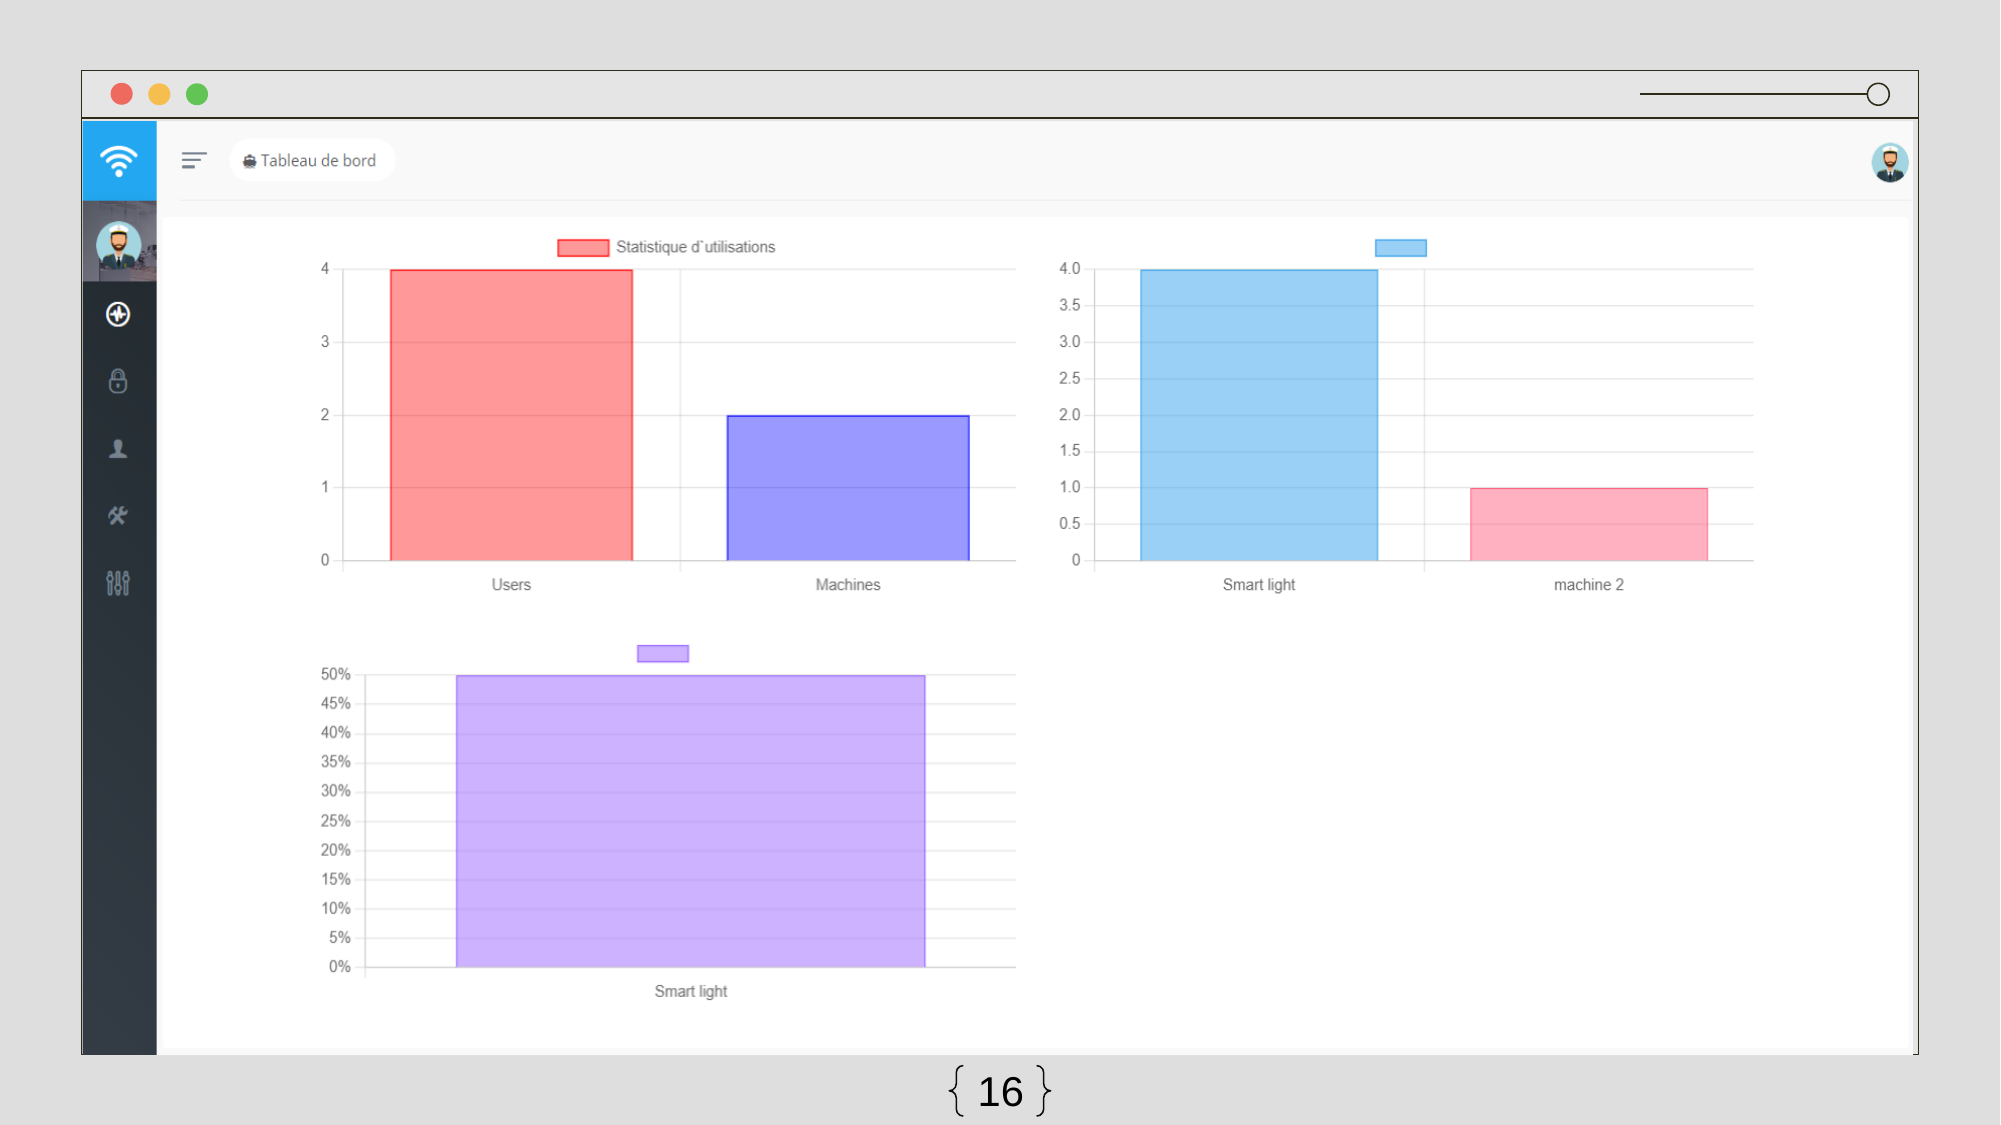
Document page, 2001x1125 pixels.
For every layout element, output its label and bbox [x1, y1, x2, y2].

text_box [949, 1057, 1051, 1124]
picture [82, 120, 1917, 1056]
